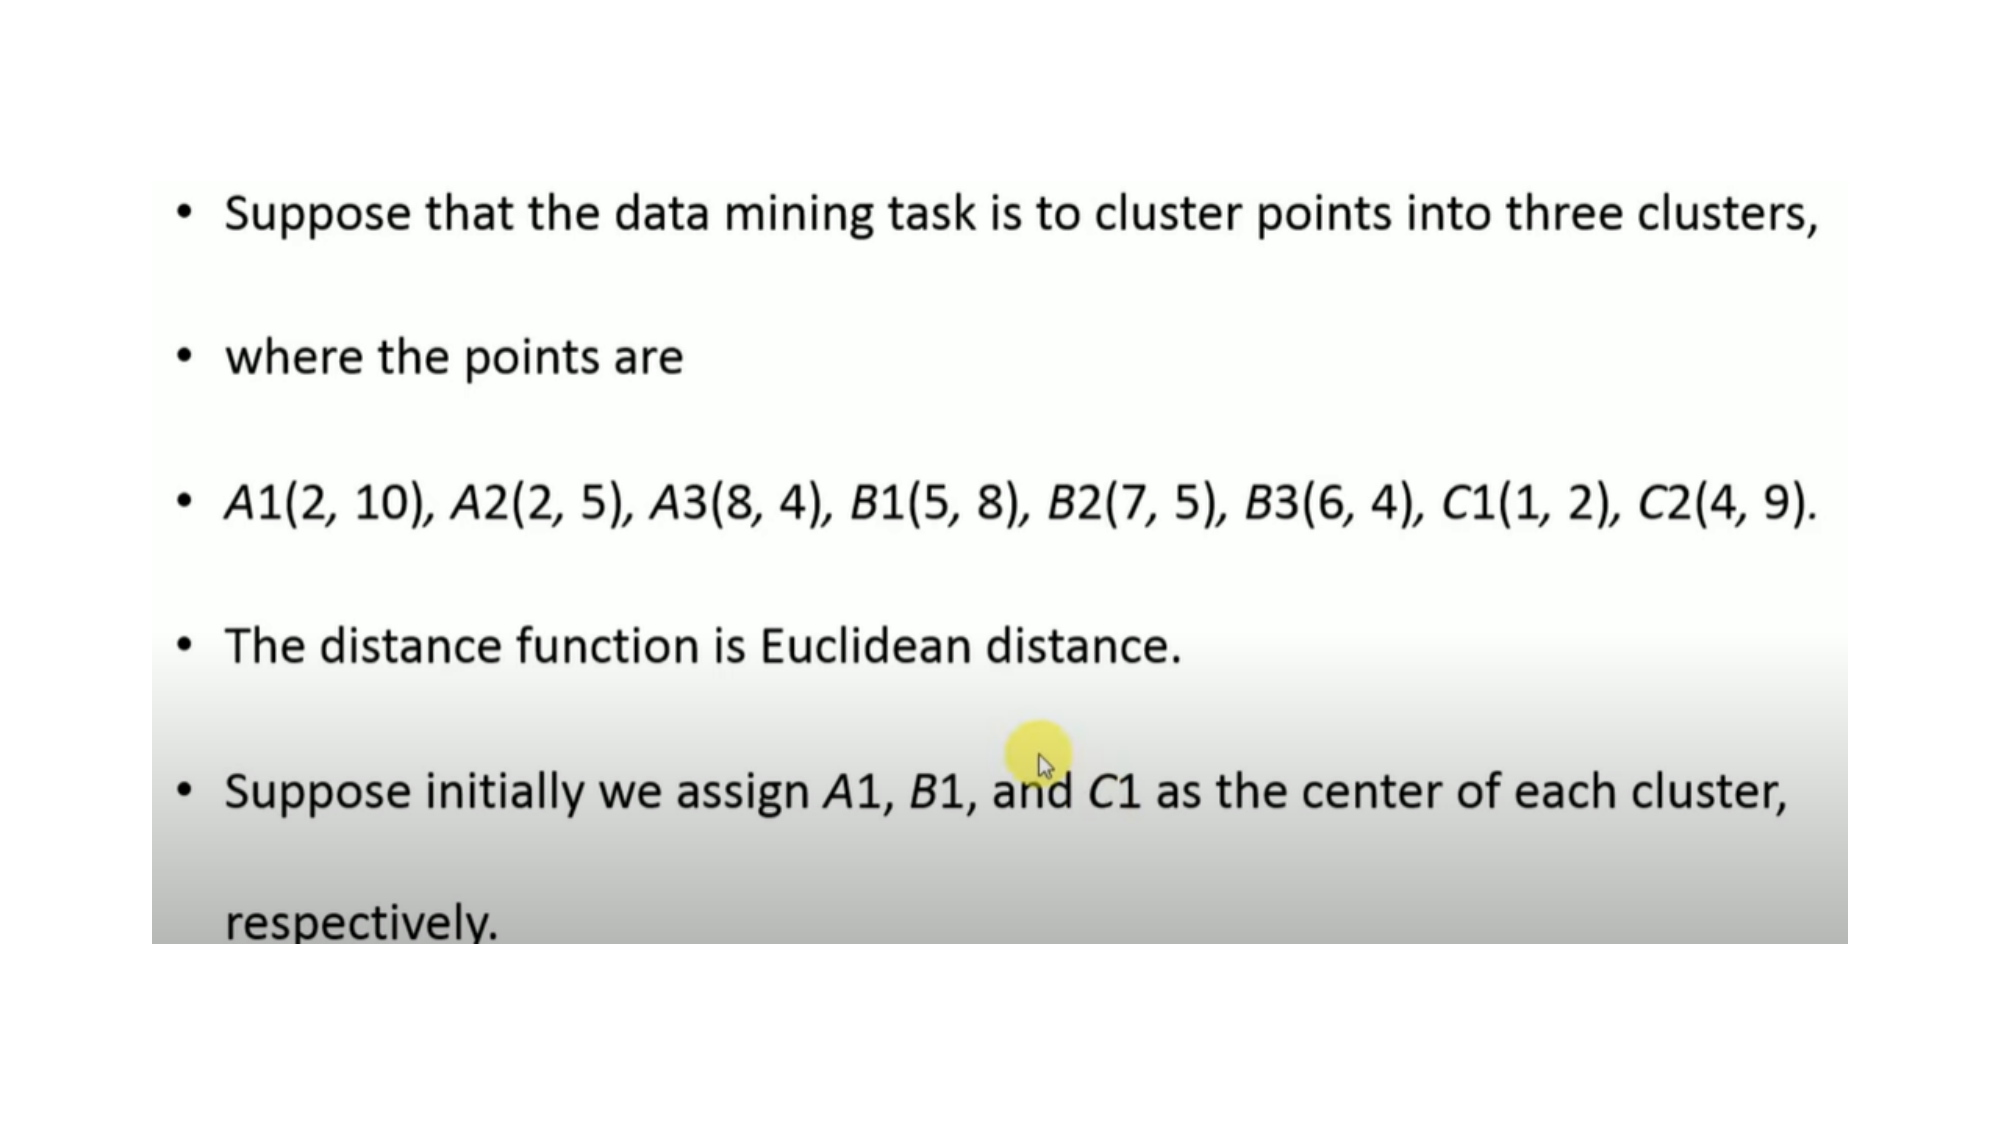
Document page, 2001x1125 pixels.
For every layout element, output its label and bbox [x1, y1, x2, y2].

picture [152, 181, 1848, 944]
